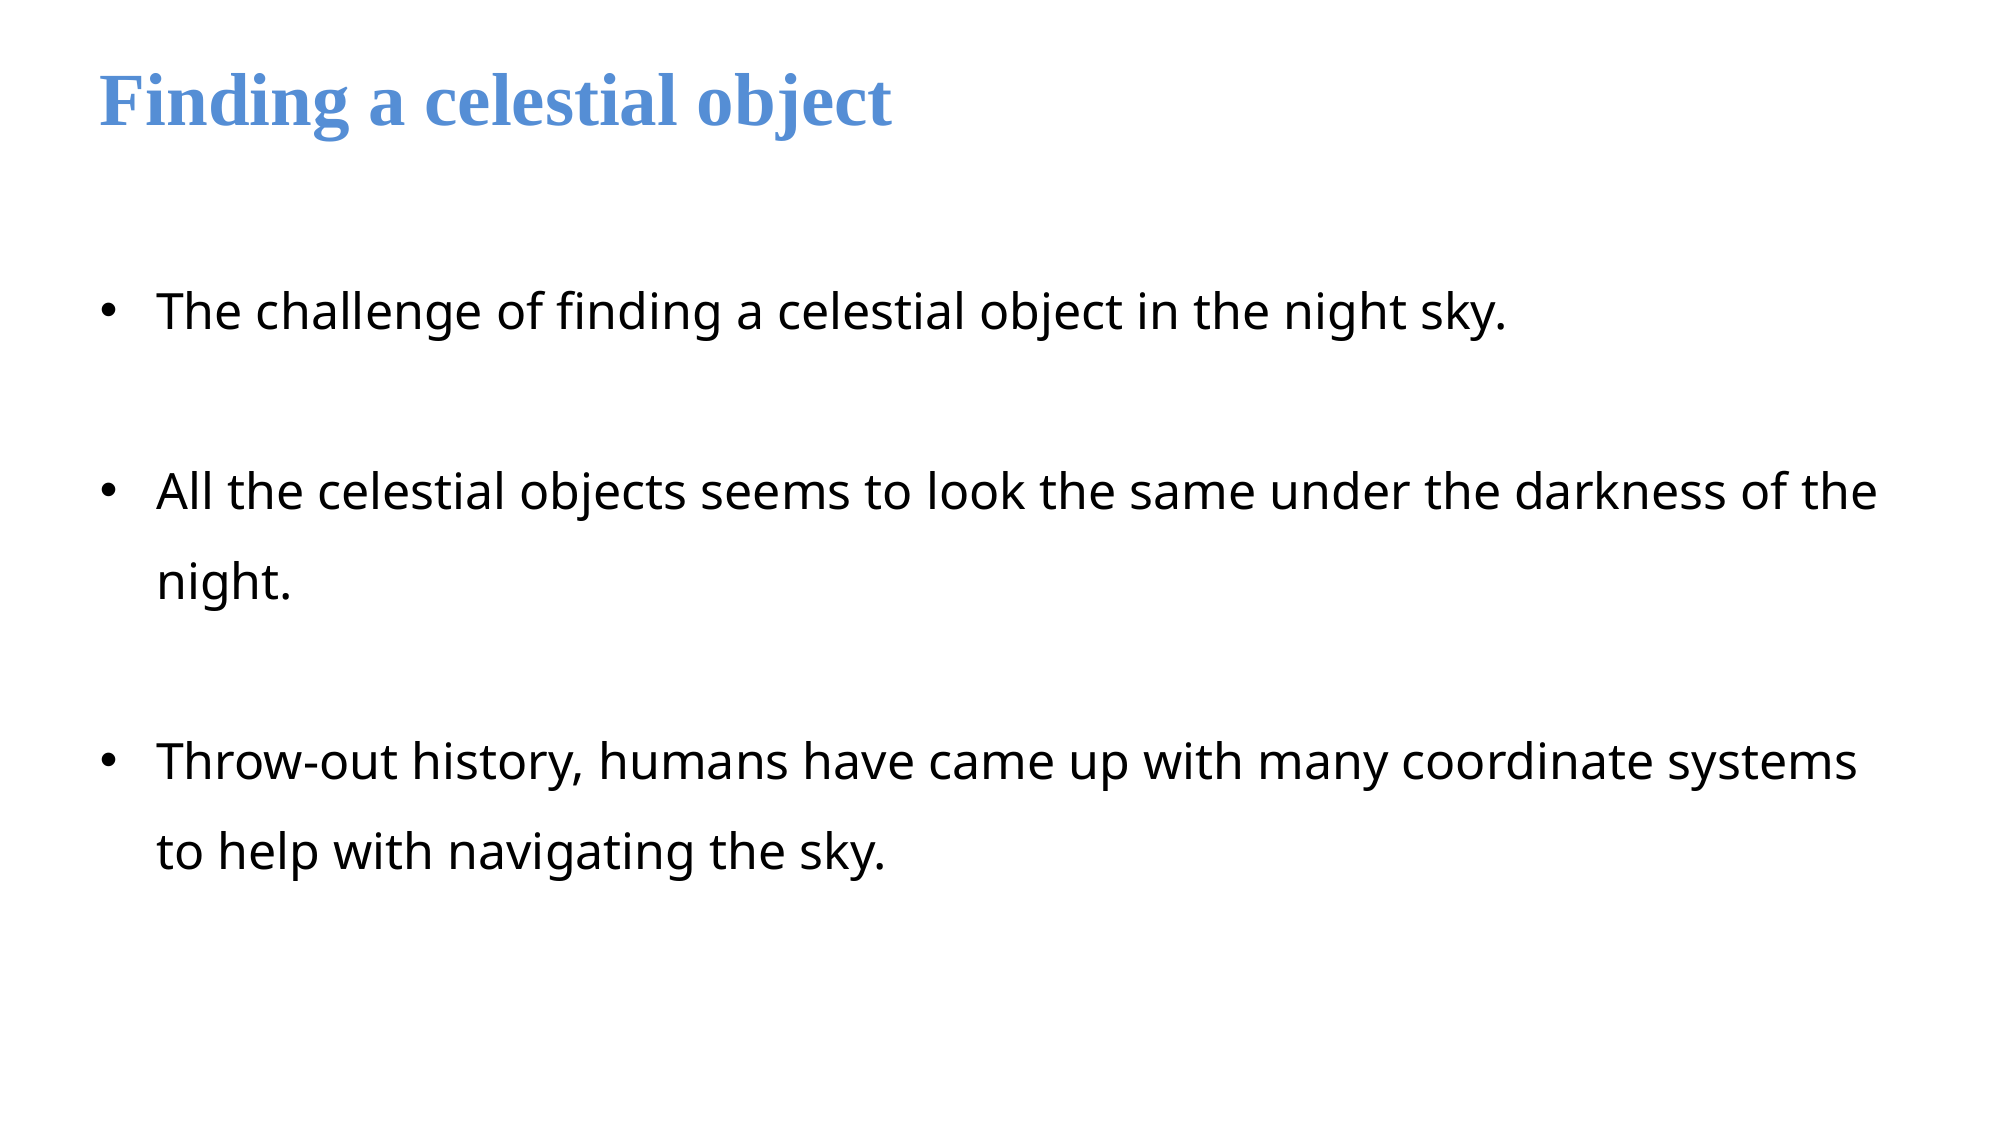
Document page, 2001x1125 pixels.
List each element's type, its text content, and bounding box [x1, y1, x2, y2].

title Finding a celestial object [99, 34, 1901, 225]
list The challenge of finding a celestial object in the night sky. All the celestial objects seems to look the same under the darkness of the night. Throw-out history, humans have came up with many coordinate systems to help with navigating the sky. [99, 249, 1901, 875]
